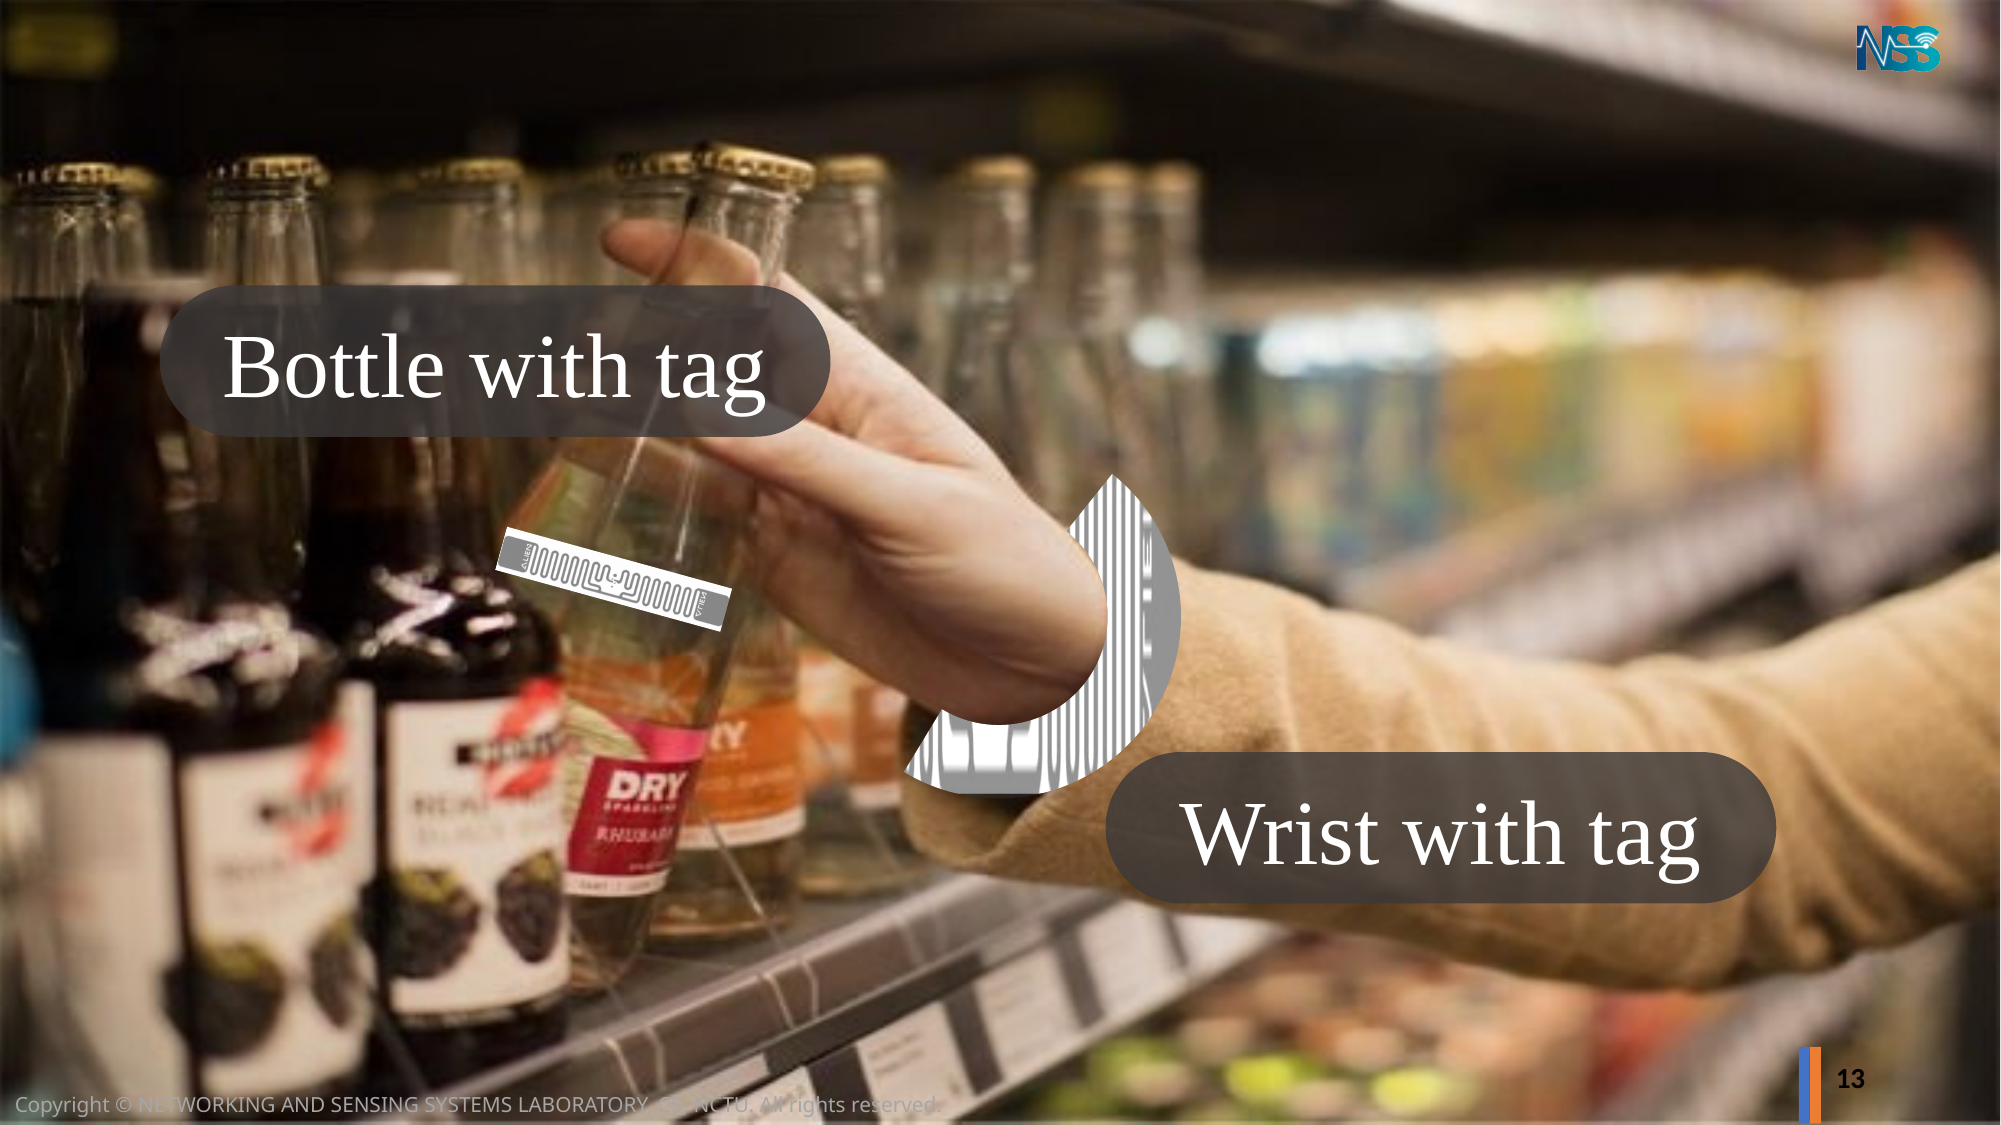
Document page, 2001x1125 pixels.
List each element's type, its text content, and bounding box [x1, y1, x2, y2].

text_box Bottle with tag [158, 284, 832, 438]
text_box [902, 472, 1183, 800]
slide_number 13 [1821, 1045, 1945, 1106]
picture [0, 0, 2001, 1125]
text_box Wrist with tag [1104, 750, 1778, 905]
